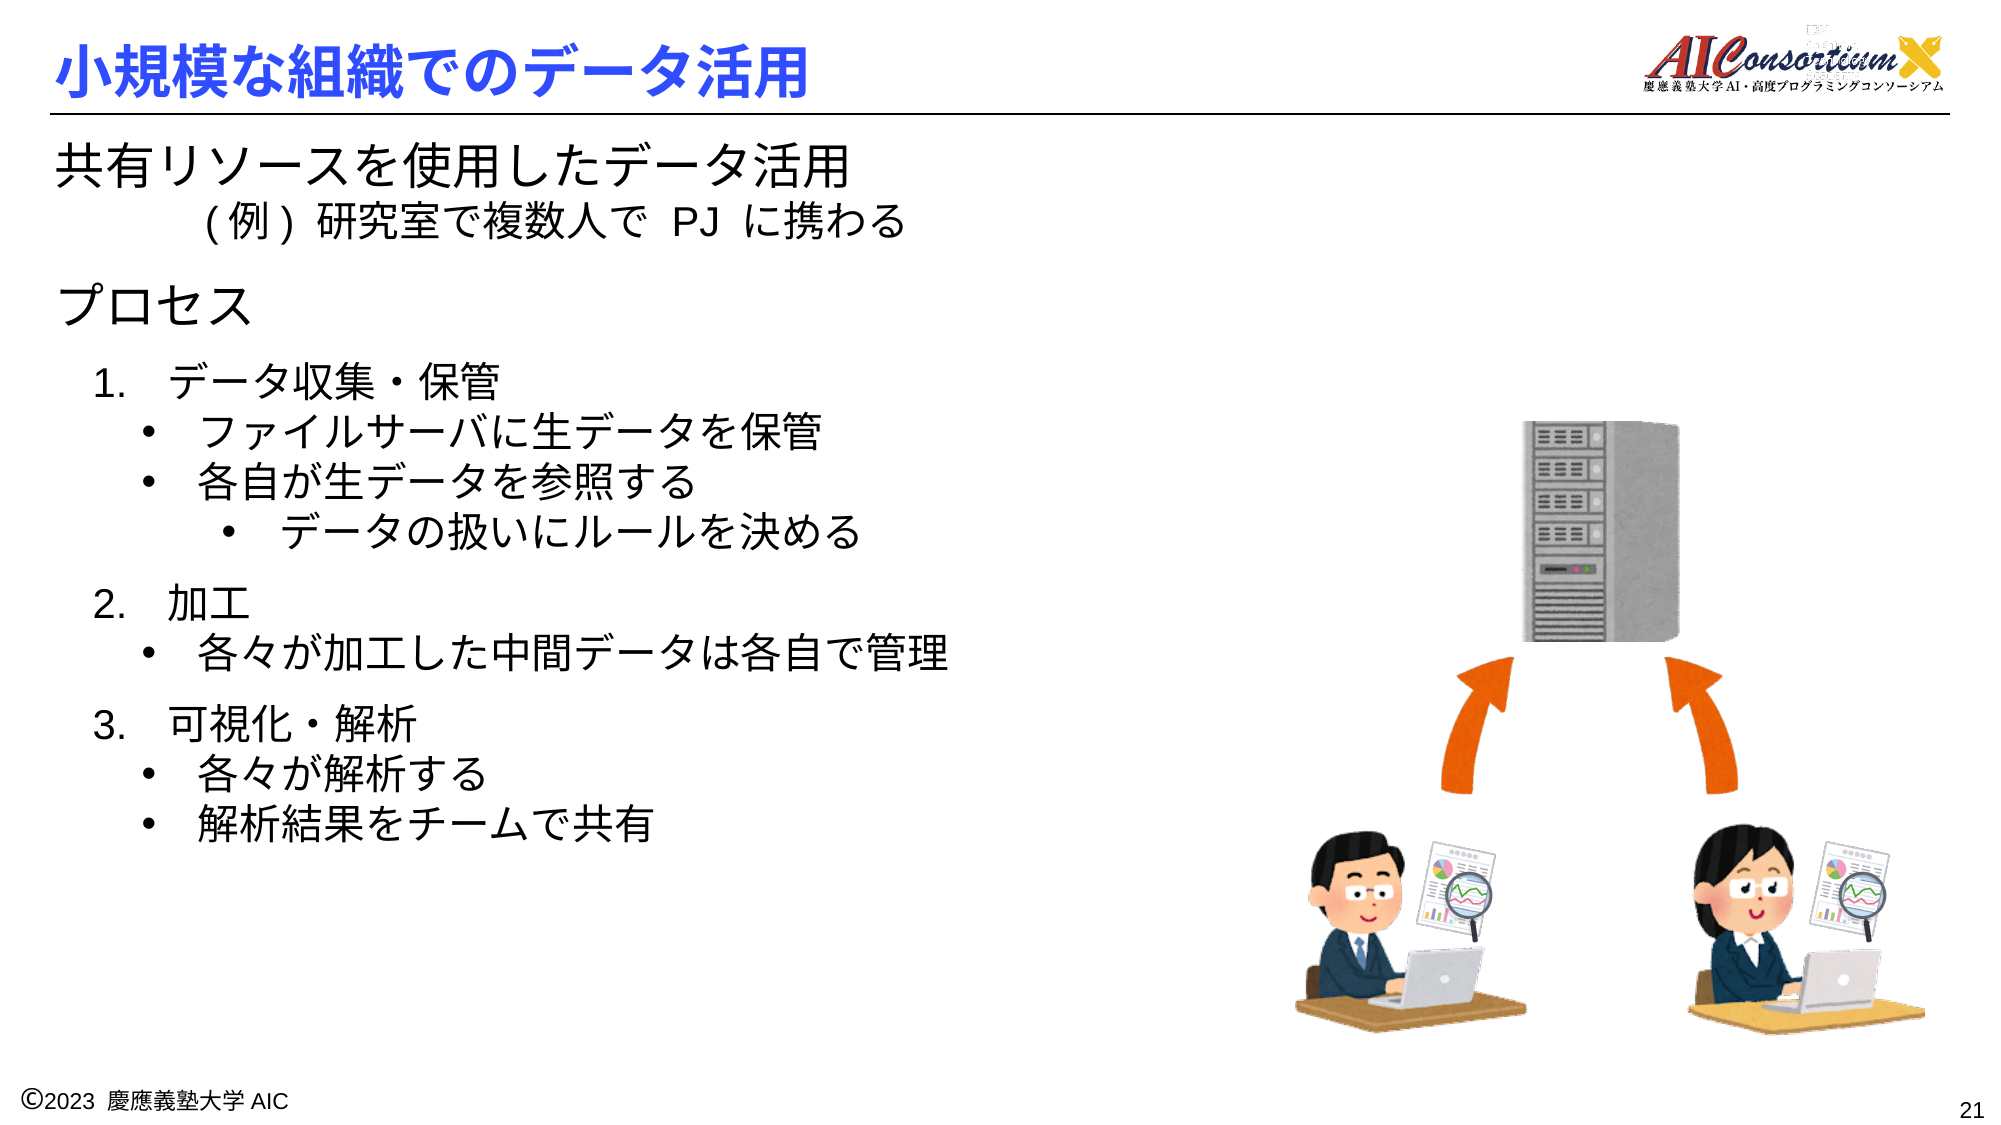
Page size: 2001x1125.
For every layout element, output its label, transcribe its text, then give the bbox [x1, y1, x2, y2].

picture [1290, 809, 1533, 1053]
picture [1488, 421, 1710, 642]
slide_number 21 [1761, 1093, 2000, 1125]
picture [1626, 18, 1959, 109]
picture [1628, 652, 1779, 801]
picture [1399, 652, 1550, 801]
list 共有リソースを使用したデータ活用 (例) 研究室で複数人で PJ に携わる プロセス データ収集・保管 ファイルサーバに生データを保管 各自が生データを参照する データの扱いにルールを決める 加工 各々が加工した中間データは各自で管理 可視化・解析 各々が解析する 解析結果をチームで共有 [54, 125, 1003, 1083]
title 小規模な組織でのデータ活用 [55, 35, 1633, 114]
picture [1682, 809, 1925, 1053]
